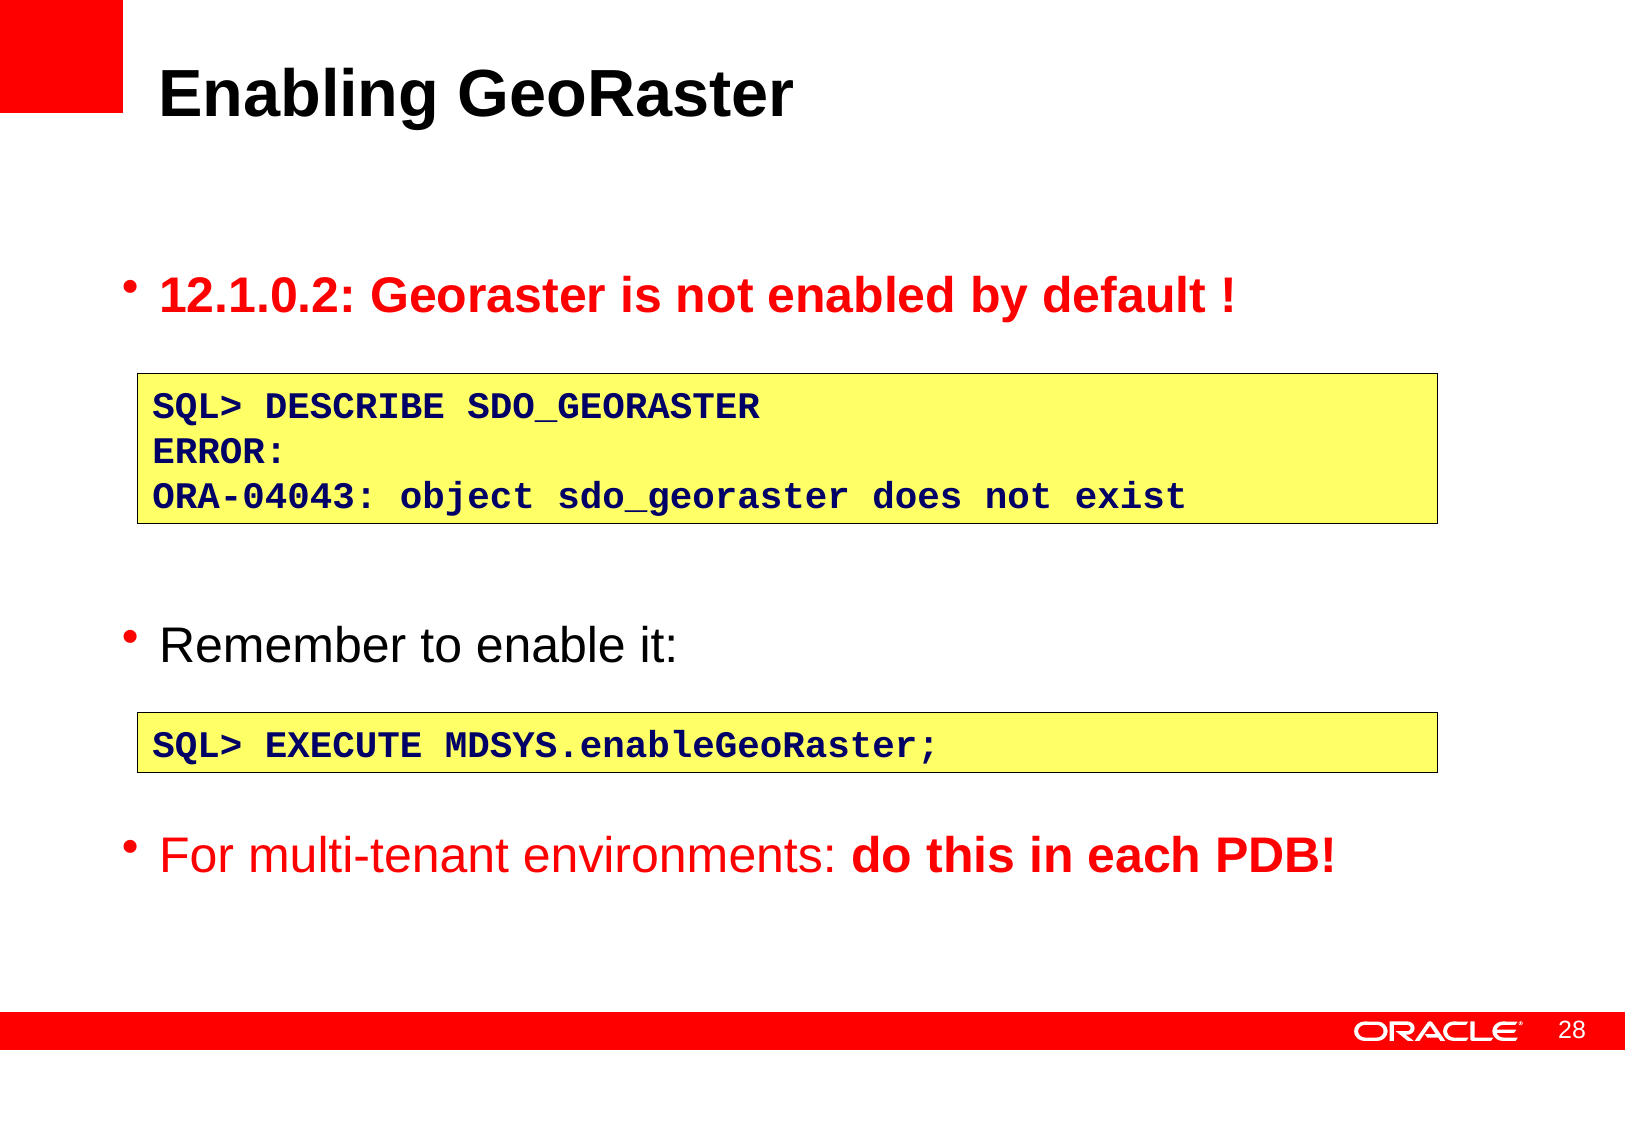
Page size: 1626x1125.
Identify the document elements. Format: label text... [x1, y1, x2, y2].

text_box SQL> EXECUTE MDSYS.enableGeoRaster; [137, 712, 1438, 773]
picture [0, 0, 123, 113]
text_box SQL> DESCRIBE SDO_GEORASTER ERROR: ORA-04043: object sdo_georaster does not exist [137, 373, 1438, 524]
title Enabling GeoRaster [157, 49, 1506, 205]
list 12.1.0.2: Georaster is not enabled by default ! Remember to enable it: For multi-tenant environments: do this in each PDB! [121, 262, 1462, 976]
picture [0, 1012, 1625, 1050]
